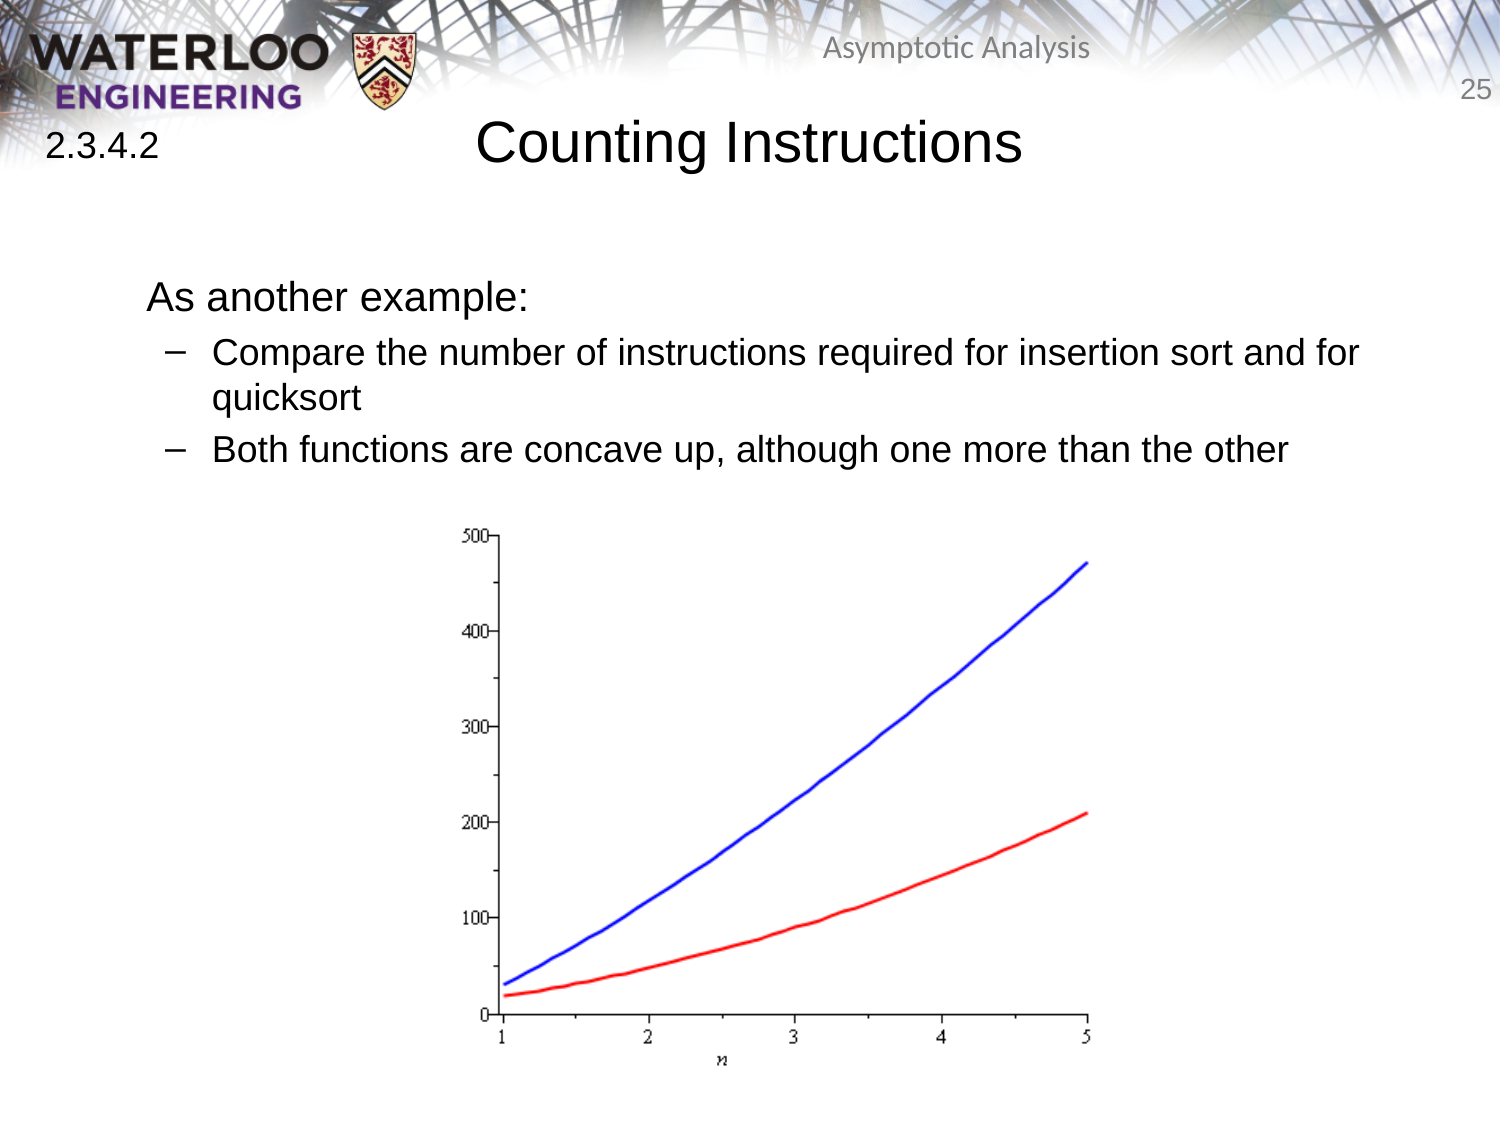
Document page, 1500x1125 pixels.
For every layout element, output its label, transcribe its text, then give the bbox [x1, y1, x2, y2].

picture [0, 0, 1500, 1125]
text_box 2.3.4.2 [30, 113, 175, 174]
list As another example: Compare the number of instructions required for insertion sort and for quicksort Both functions are concave up, although one more than the other [74, 262, 1426, 1006]
title Counting Instructions [74, 44, 1426, 233]
